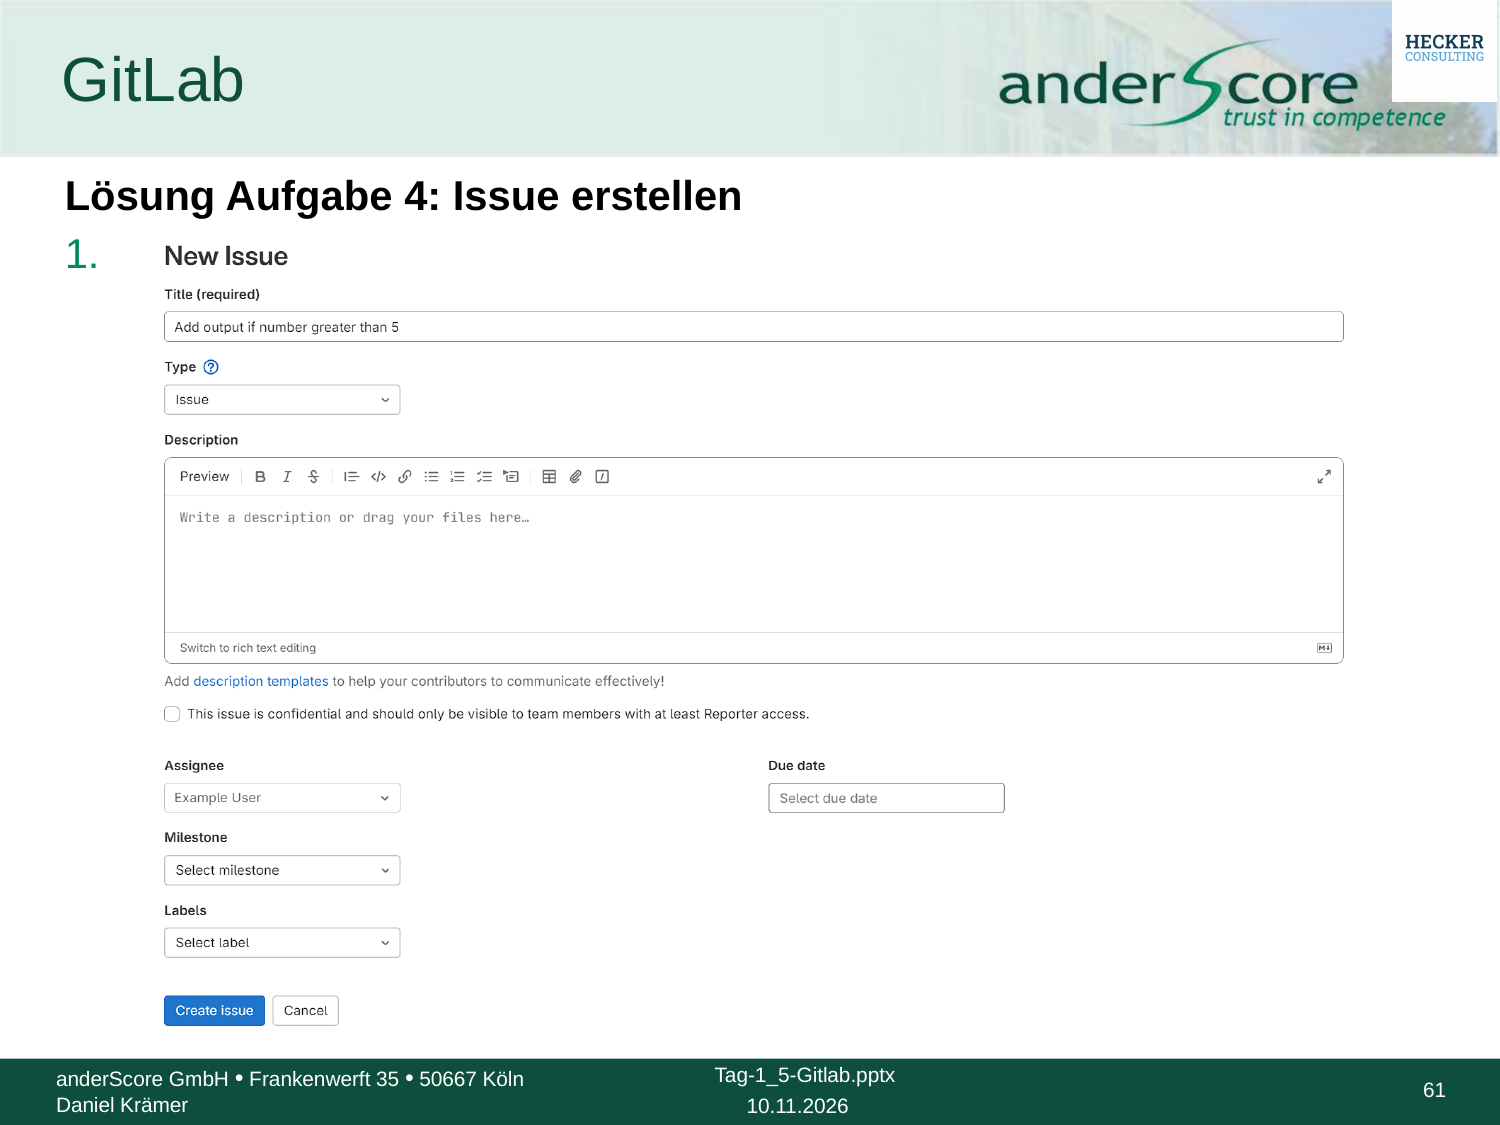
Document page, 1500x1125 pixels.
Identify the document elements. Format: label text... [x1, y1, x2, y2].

picture [0, 0, 1500, 157]
picture [123, 230, 1383, 1048]
list Lösung Aufgabe 4: Issue erstellen [49, 160, 1447, 1047]
title GitLab [46, 23, 975, 140]
